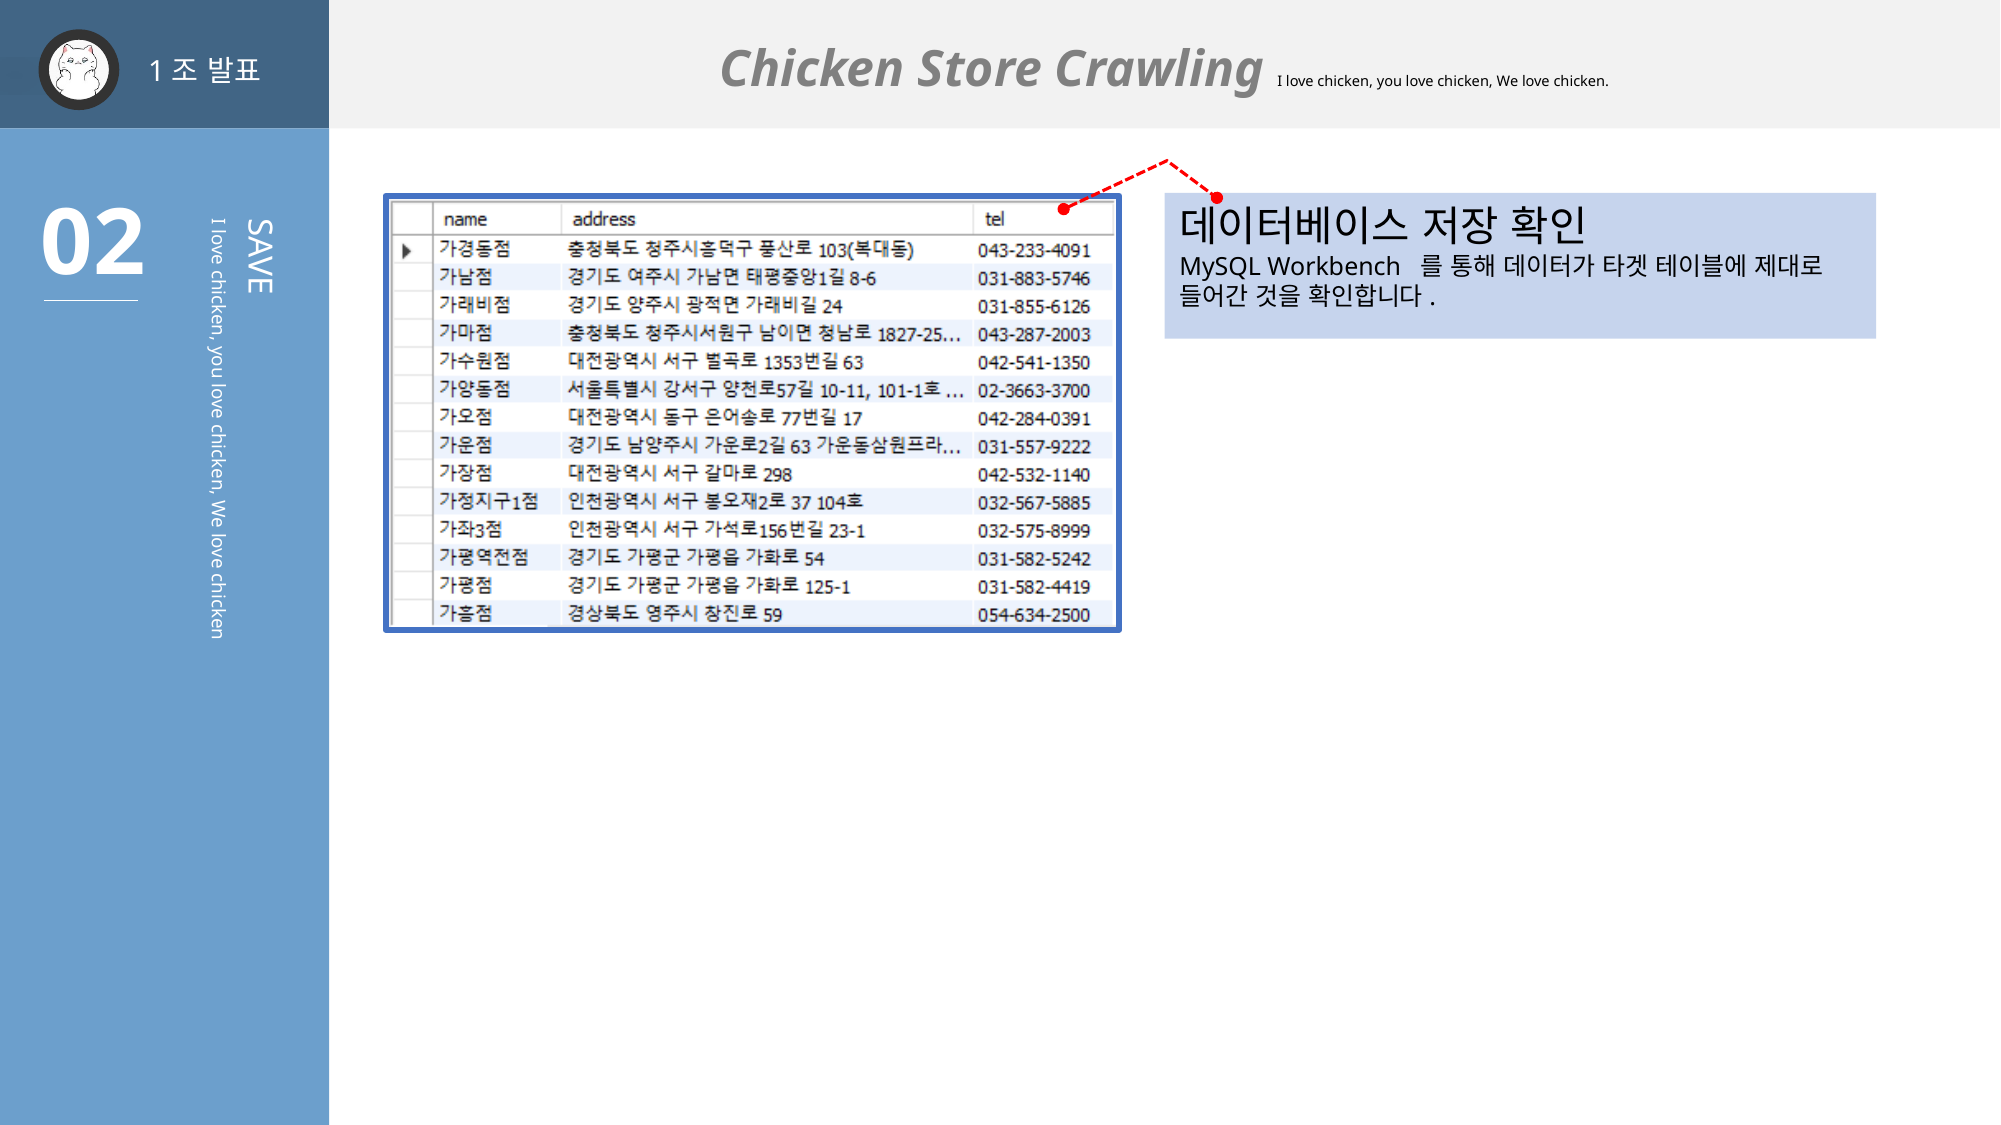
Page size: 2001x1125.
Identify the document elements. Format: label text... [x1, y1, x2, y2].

text_box 데이터베이스 저장 확인 MySQL Workbench 를 통해 데이터가 타겟 테이블에 제대로 들어간 것을 확인합니다. [1164, 192, 1877, 340]
text_box Chicken Store Crawling I love chicken, you love chicken, We love chicken. [328, 0, 2000, 129]
text_box SAVE I love chicken, you love chicken, We love chicken [0, 127, 330, 1125]
text_box 1조 발표 [127, 44, 282, 95]
picture [388, 198, 1116, 627]
text_box 02 [25, 175, 161, 300]
picture [43, 34, 115, 105]
text_box [1084, 159, 1224, 206]
text_box [0, 0, 328, 127]
